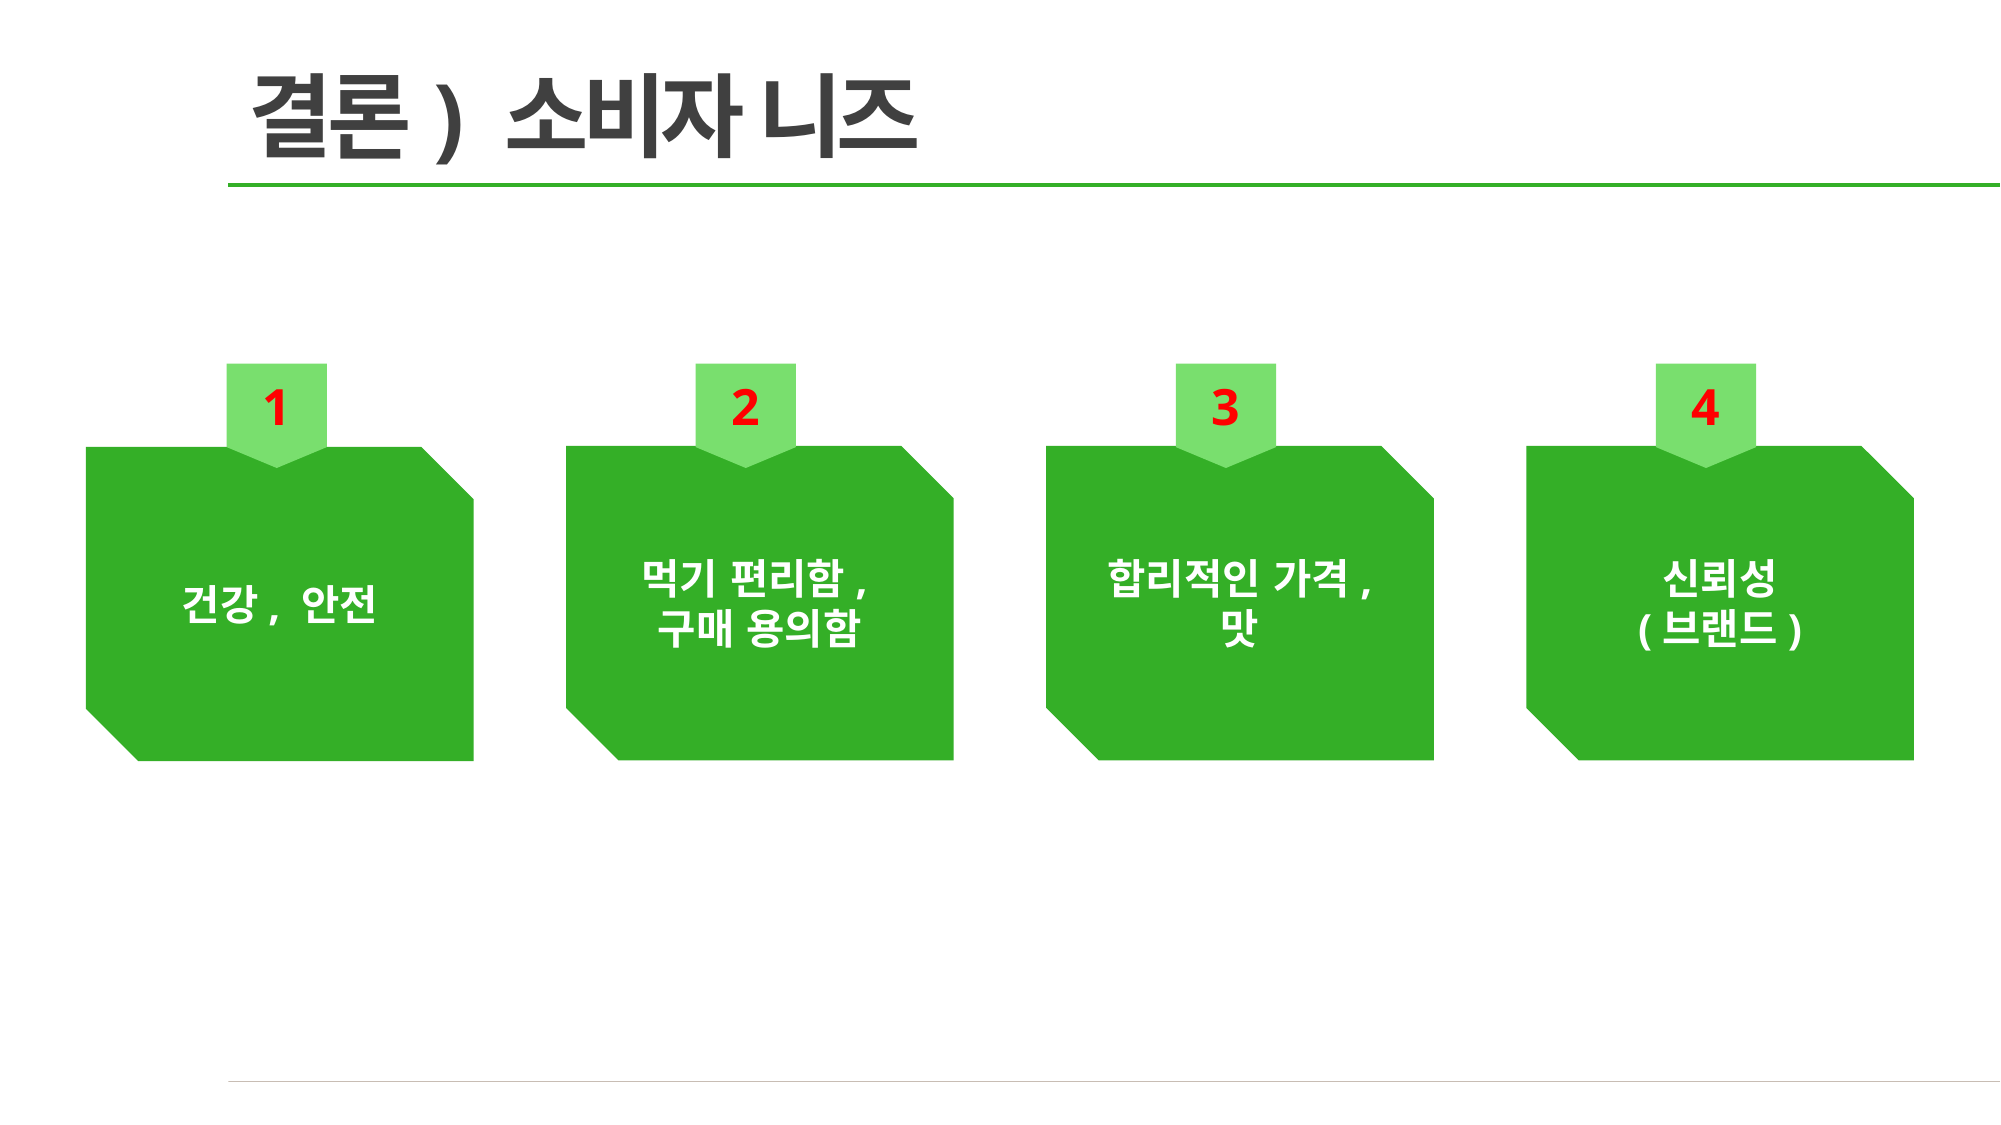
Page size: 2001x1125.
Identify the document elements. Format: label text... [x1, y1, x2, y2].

text_box 결론) 소비자 니즈 [234, 51, 937, 176]
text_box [85, 363, 1914, 762]
